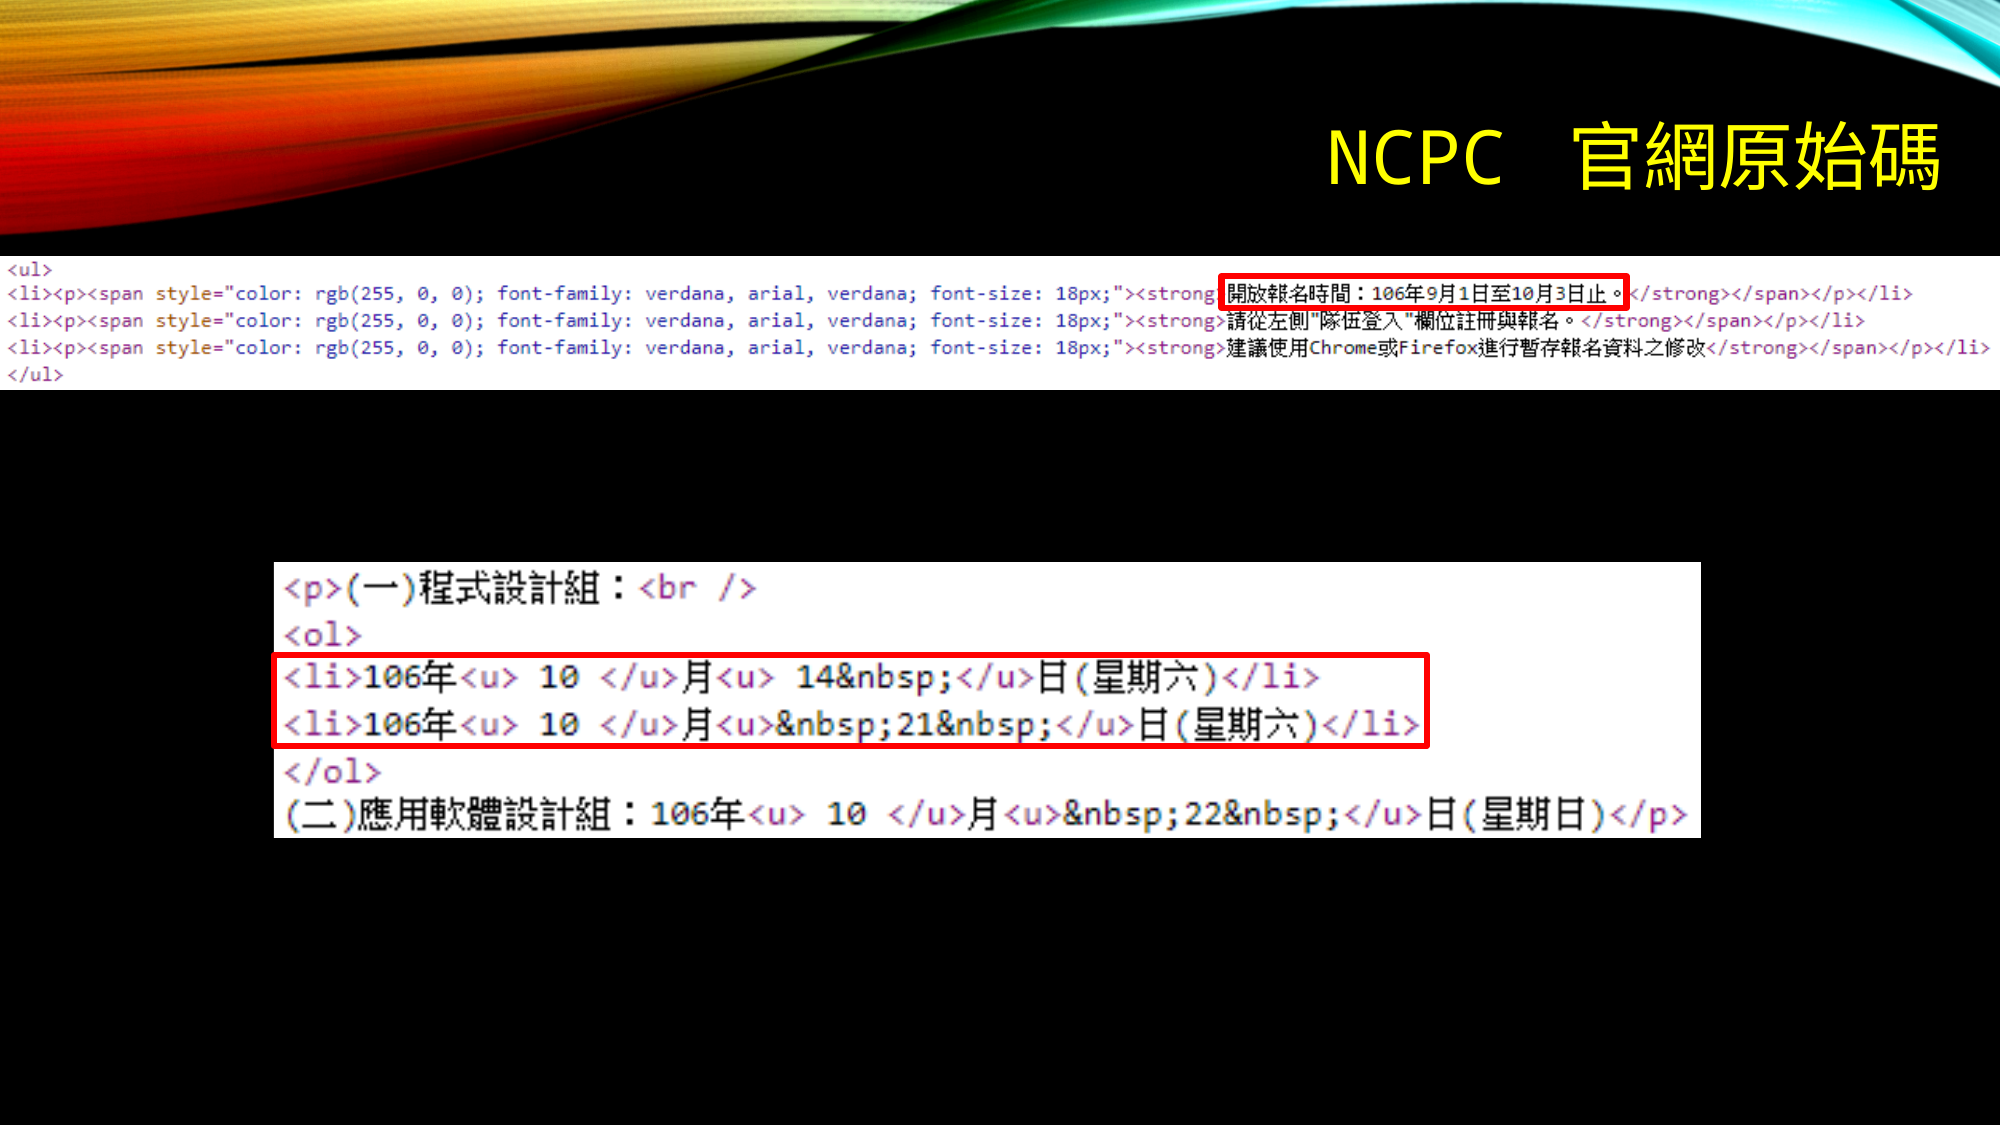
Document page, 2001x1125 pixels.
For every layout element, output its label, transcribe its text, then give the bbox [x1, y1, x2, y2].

picture [273, 562, 1701, 839]
picture [0, 0, 2000, 237]
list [0, 256, 2000, 391]
title NCPC 官網原始碼 [1301, 79, 1969, 242]
